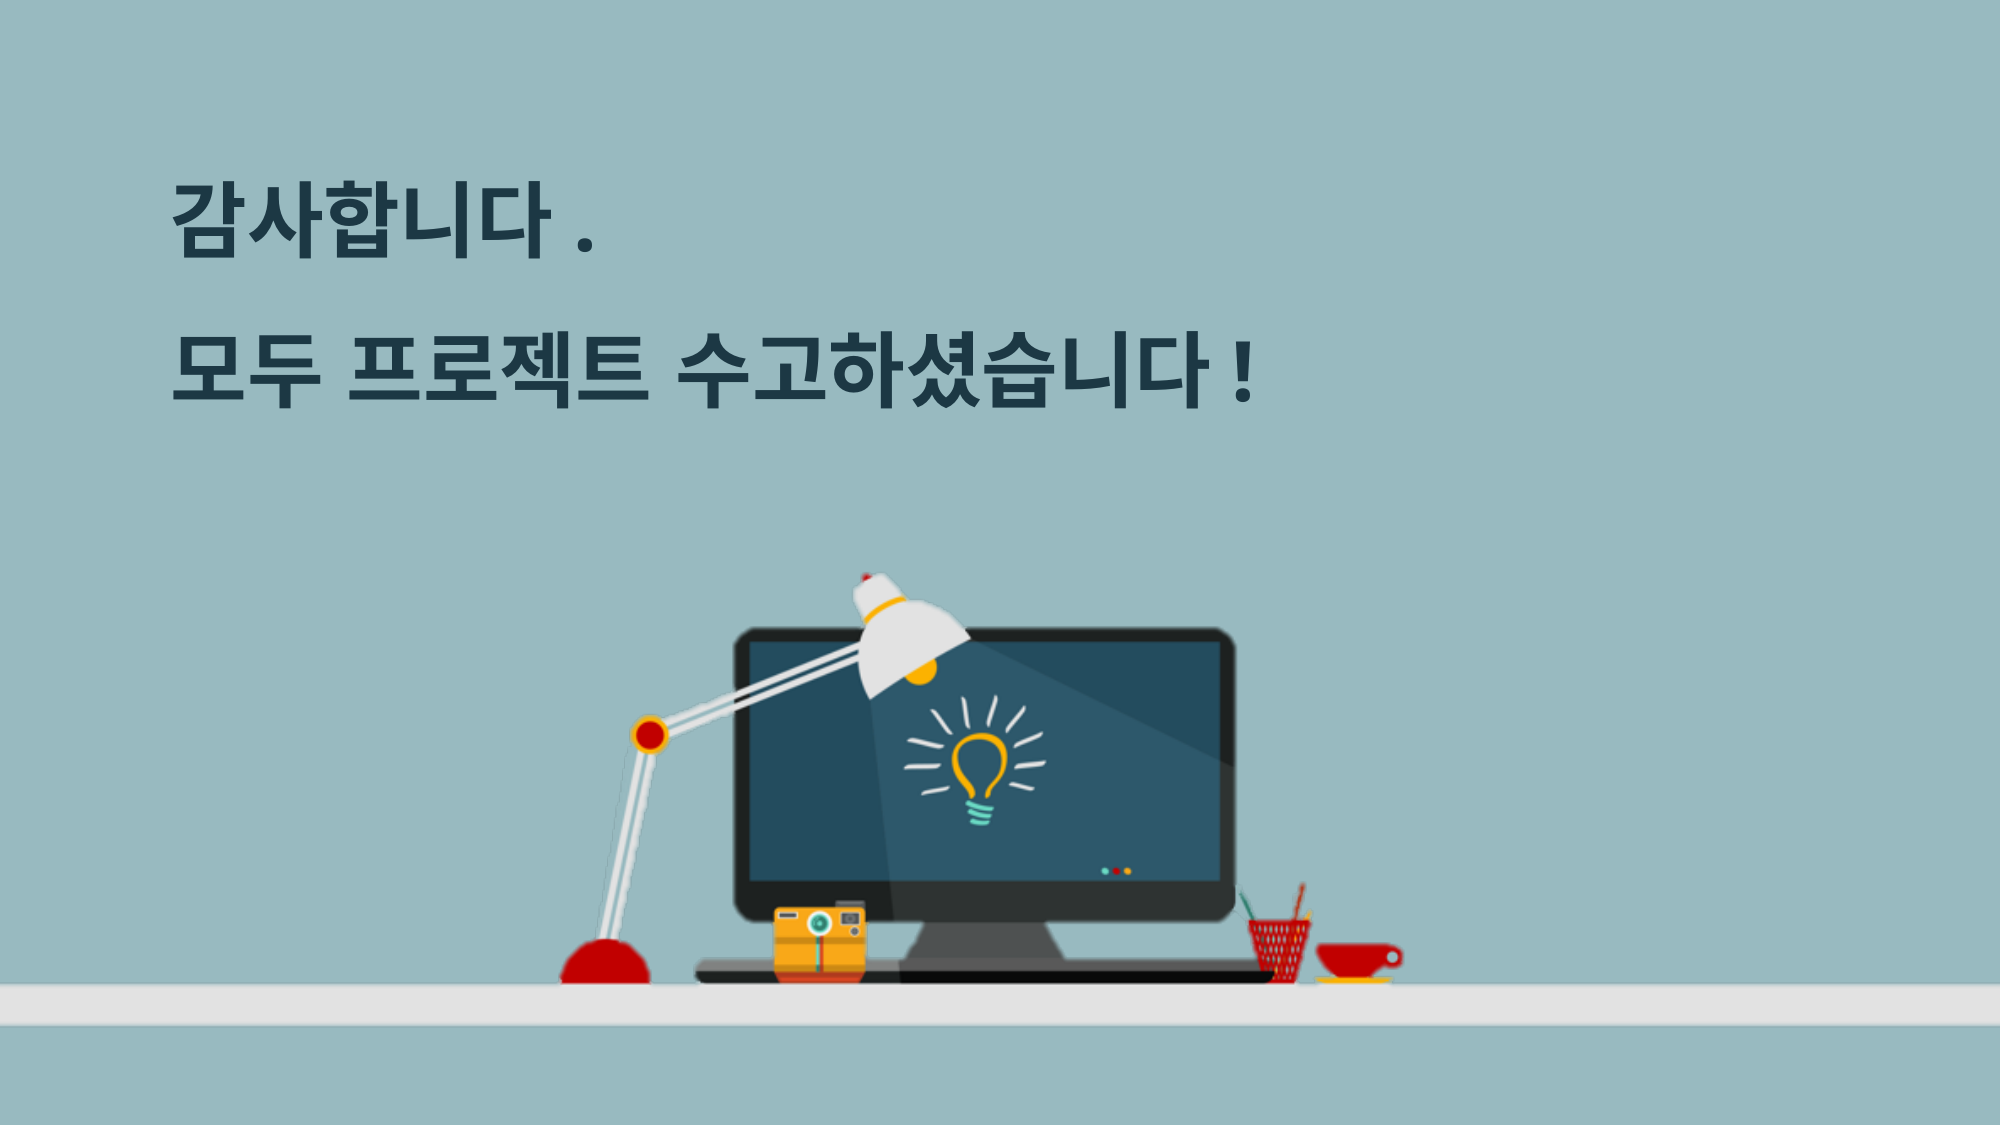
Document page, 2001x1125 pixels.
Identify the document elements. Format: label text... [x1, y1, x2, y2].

picture [0, 532, 2000, 1078]
text_box 감사합니다. 모두 프로젝트 수고하셨습니다! [155, 170, 1264, 367]
